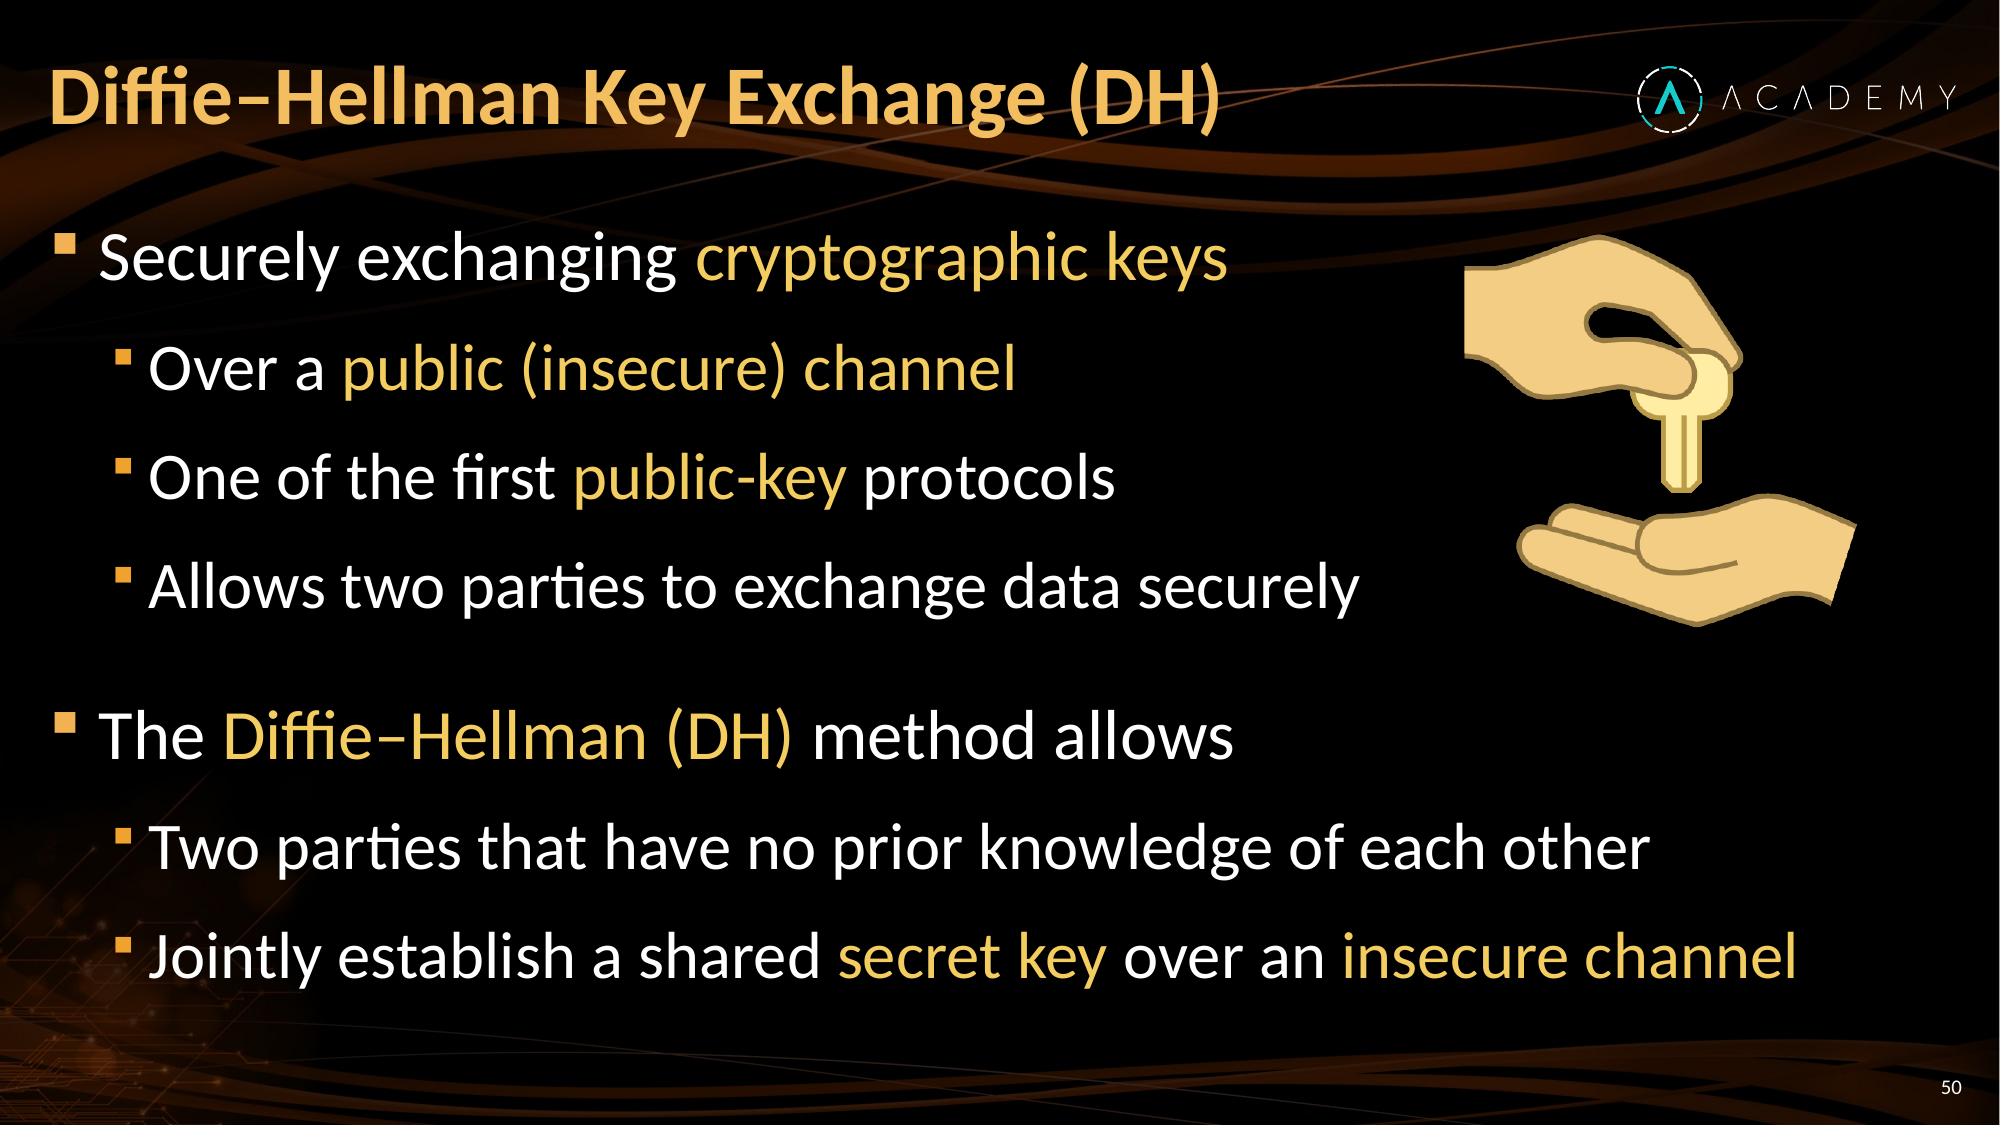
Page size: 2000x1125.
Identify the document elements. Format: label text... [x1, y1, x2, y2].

title Diffie–Hellman Key Exchange (DH) [30, 6, 1602, 189]
list Securely exchanging cryptographic keys Over a public (insecure) channel One of the first public-key protocols Allows two parties to exchange data securely The Diffie–Hellman (DH) method allows Two parties that have no prior knowledge of each other Jointly establish a shared secret key over an insecure channel [31, 200, 1968, 1103]
picture [0, 0, 2000, 1125]
